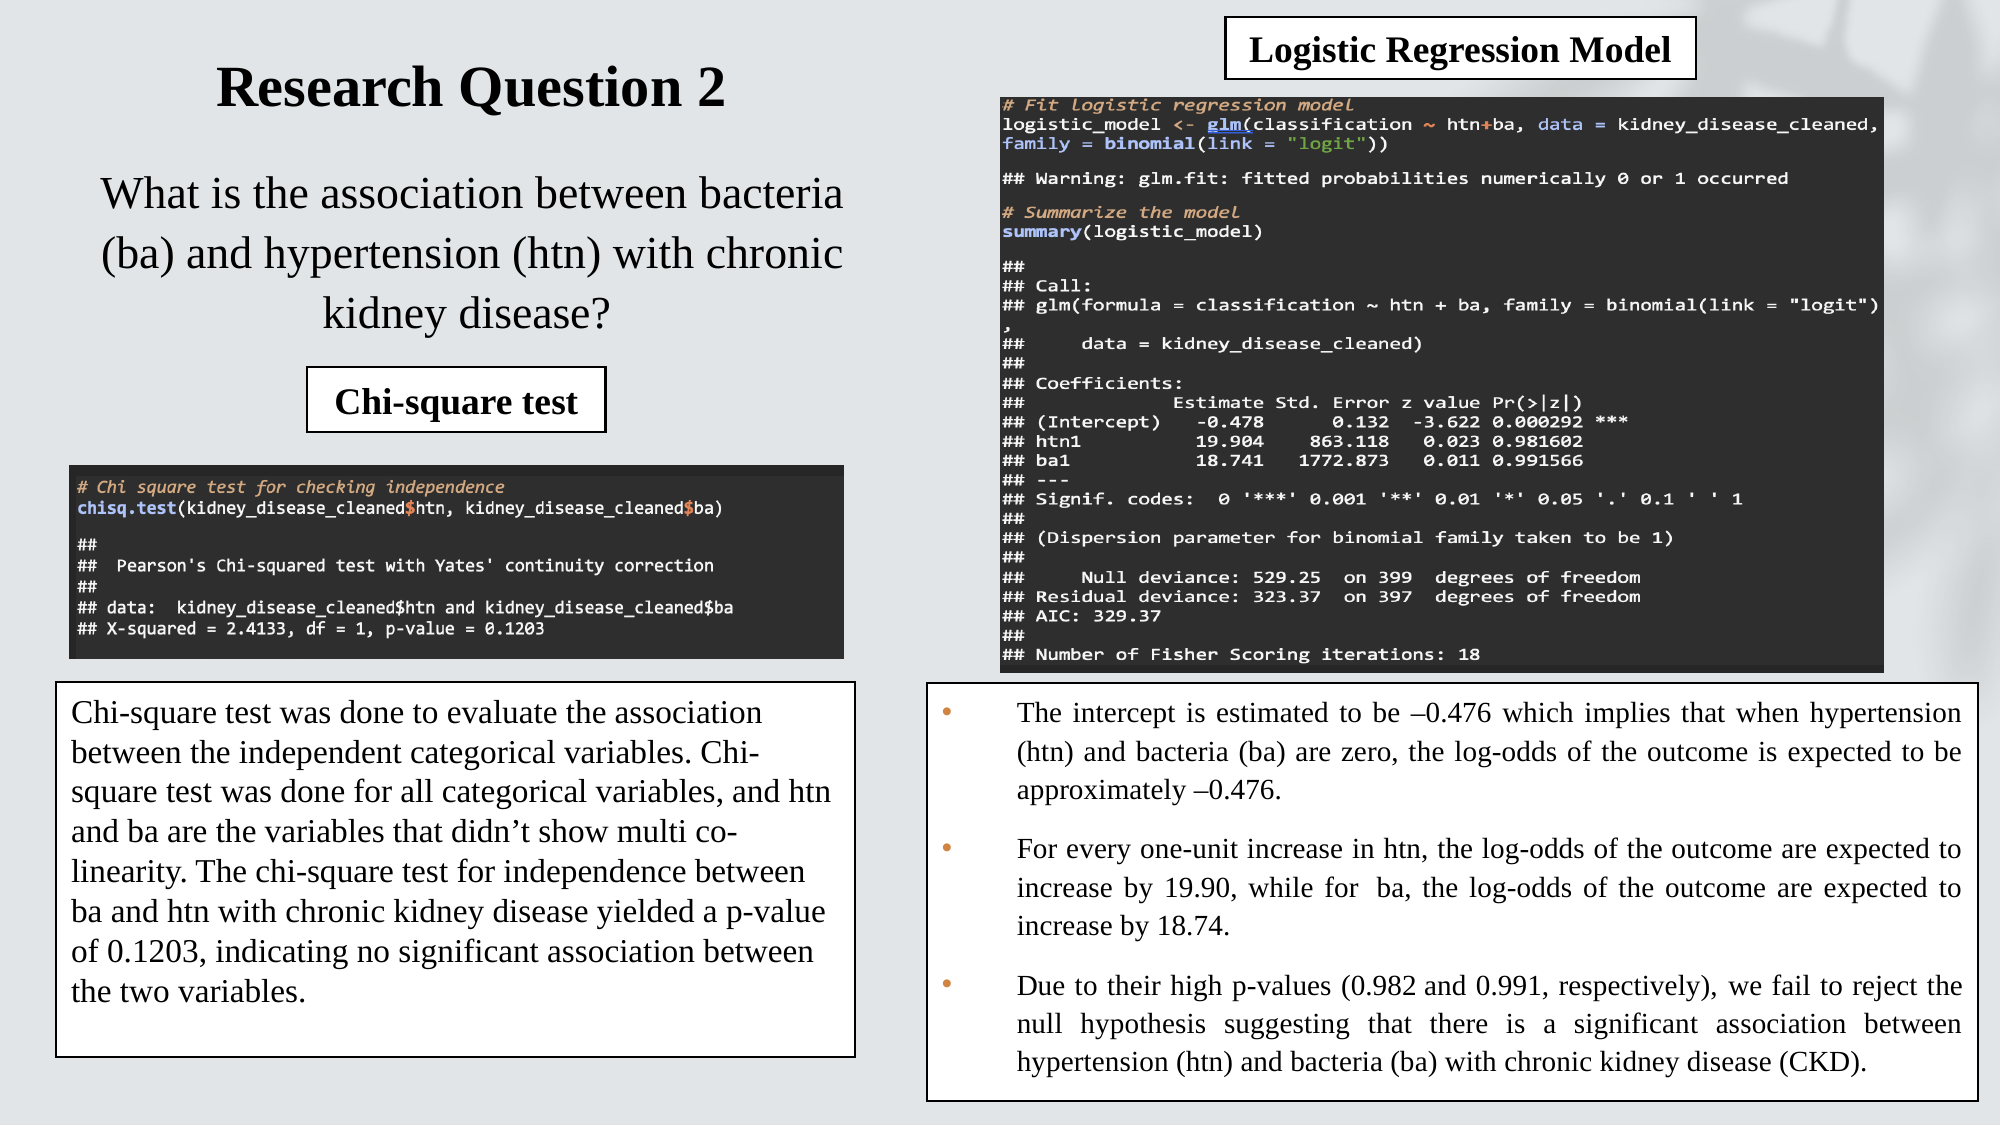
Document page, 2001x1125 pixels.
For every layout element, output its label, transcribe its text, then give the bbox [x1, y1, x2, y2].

picture [69, 465, 844, 659]
list The intercept is estimated to be –0.476 which implies that when hypertension (htn) and bacteria (ba) are zero, the log-odds of the outcome is expected to be approximately –0.476. For every one-unit increase in htn, the log-odds of the outcome are expected to increase by 19.90, while for ba, the log-odds of the outcome are expected to increase by 18.74. Due to their high p-values (0.982 and 0.991, respectively), we fail to reject the null hypothesis suggesting that there is a significant association between hypertension (htn) and bacteria (ba) with chronic kidney disease (CKD). [926, 682, 1979, 1102]
text_box Chi-square test [306, 366, 607, 433]
text_box Logistic Regression Model [1224, 16, 1697, 80]
text_box What is the association between bacteria (ba) and hypertension (htn) with chronic kidney disease? [67, 149, 878, 309]
text_box Chi-square test was done to evaluate the association between the independent categorical variables. Chi-square test was done for all categorical variables, and htn and ba are the variables that didn’t show multi co-linearity. The chi-square test for independence between ba and htn with chronic kidney disease yielded a p-value of 0.1203, indicating no significant association between the two variables. [55, 681, 856, 1058]
text_box Research Question 2 [0, 0, 943, 168]
picture [1000, 97, 1884, 673]
